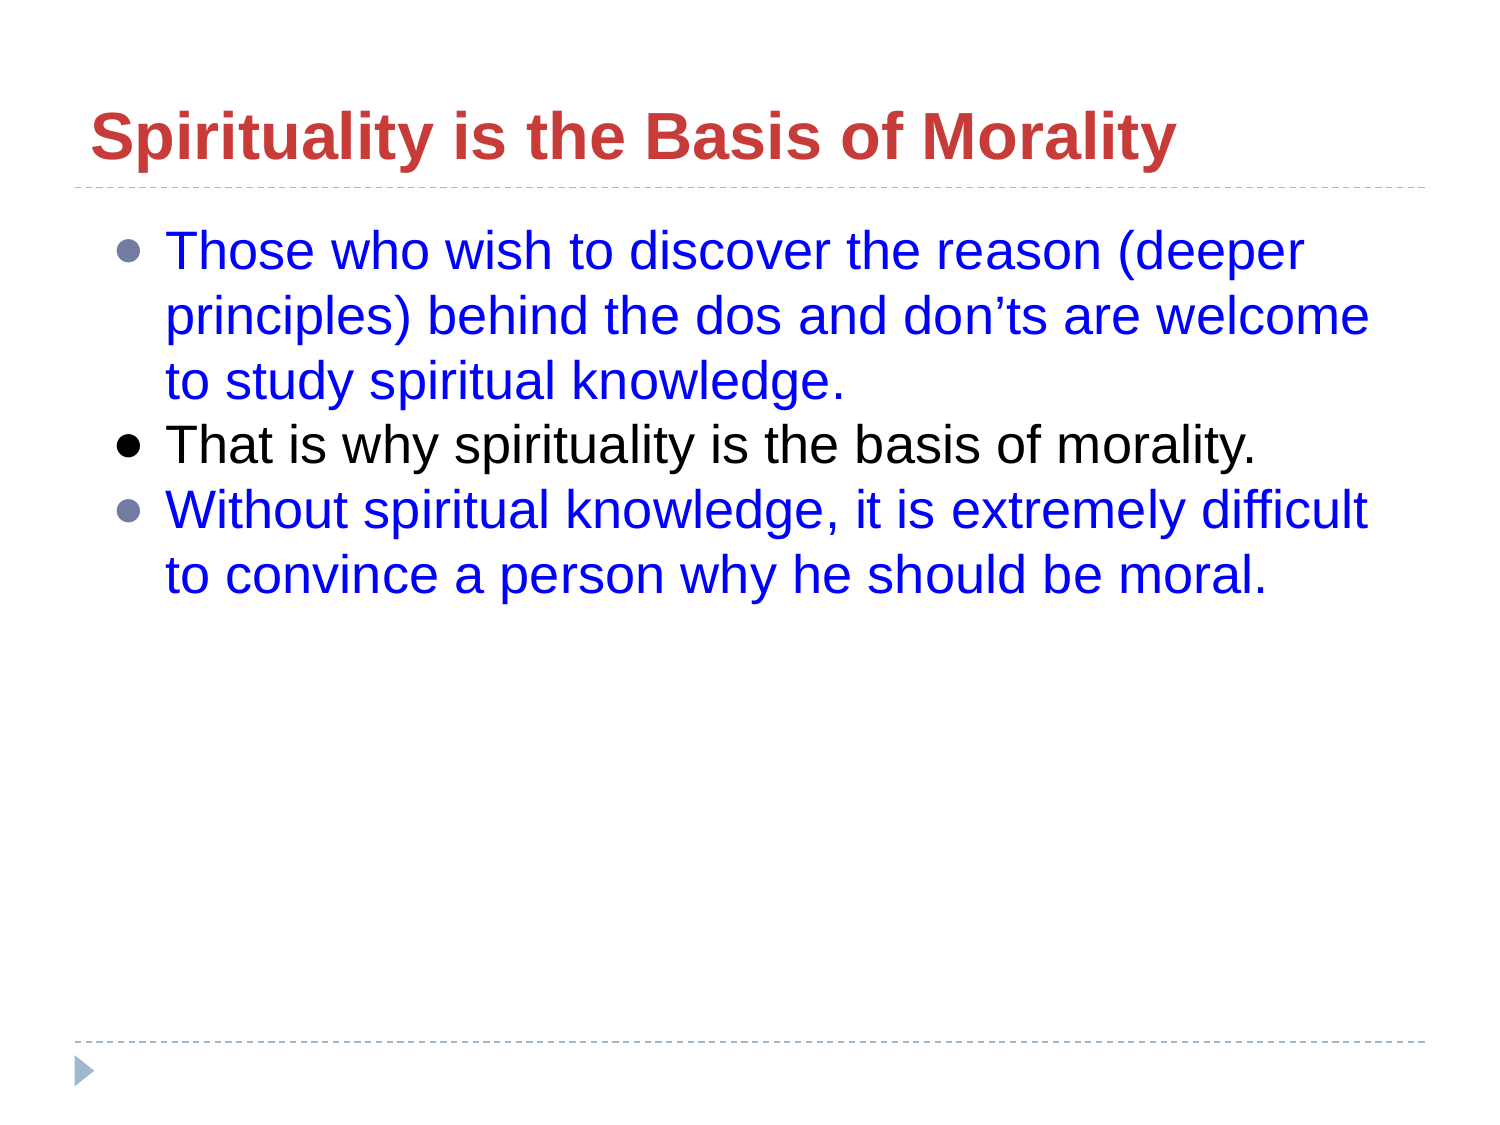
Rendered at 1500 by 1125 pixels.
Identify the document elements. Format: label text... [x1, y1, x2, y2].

title Spirituality is the Basis of Morality [75, 24, 1425, 188]
list Those who wish to discover the reason (deeper principles) behind the dos and don’ts are welcome to study spiritual knowledge. That is why spirituality is the basis of morality. Without spiritual knowledge, it is extremely difficult to convince a person why he should be moral. [75, 200, 1425, 1010]
